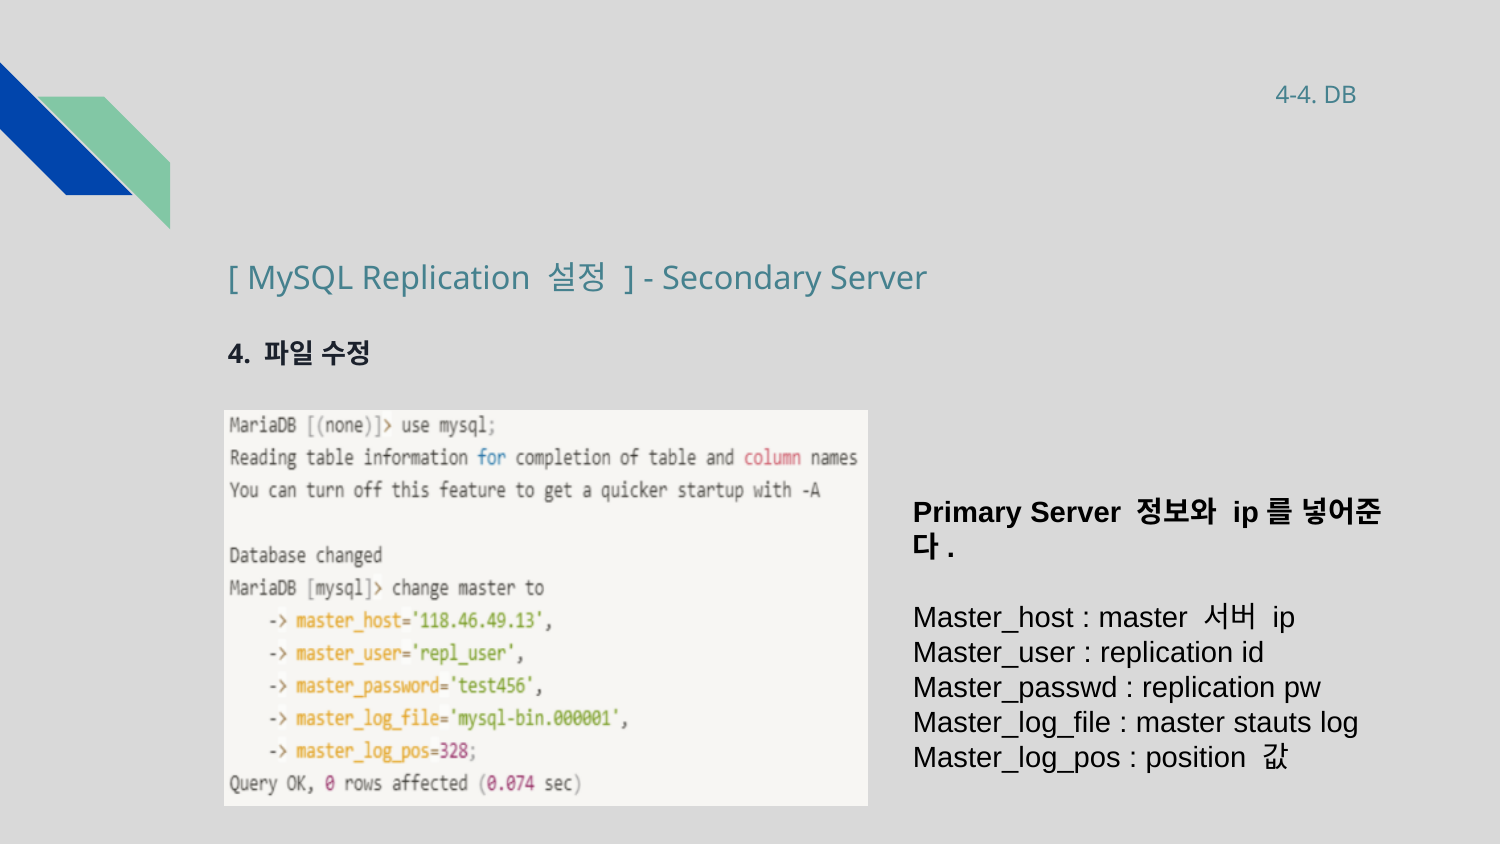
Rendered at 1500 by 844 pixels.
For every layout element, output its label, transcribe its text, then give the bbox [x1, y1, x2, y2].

text_box Primary Server 정보와 ip를 넣어준다. Master_host : master 서버 ip Master_user : replication id Master_passwd : replication pw Master_log_file : master stauts log Master_log_pos : position 값 [897, 478, 1433, 789]
title [ MySQL Replication 설정 ] - Secondary Server [212, 241, 1368, 306]
title 4-4. DB [1056, 64, 1373, 129]
picture [224, 410, 868, 806]
list 4. 파일 수정 [212, 316, 1368, 823]
